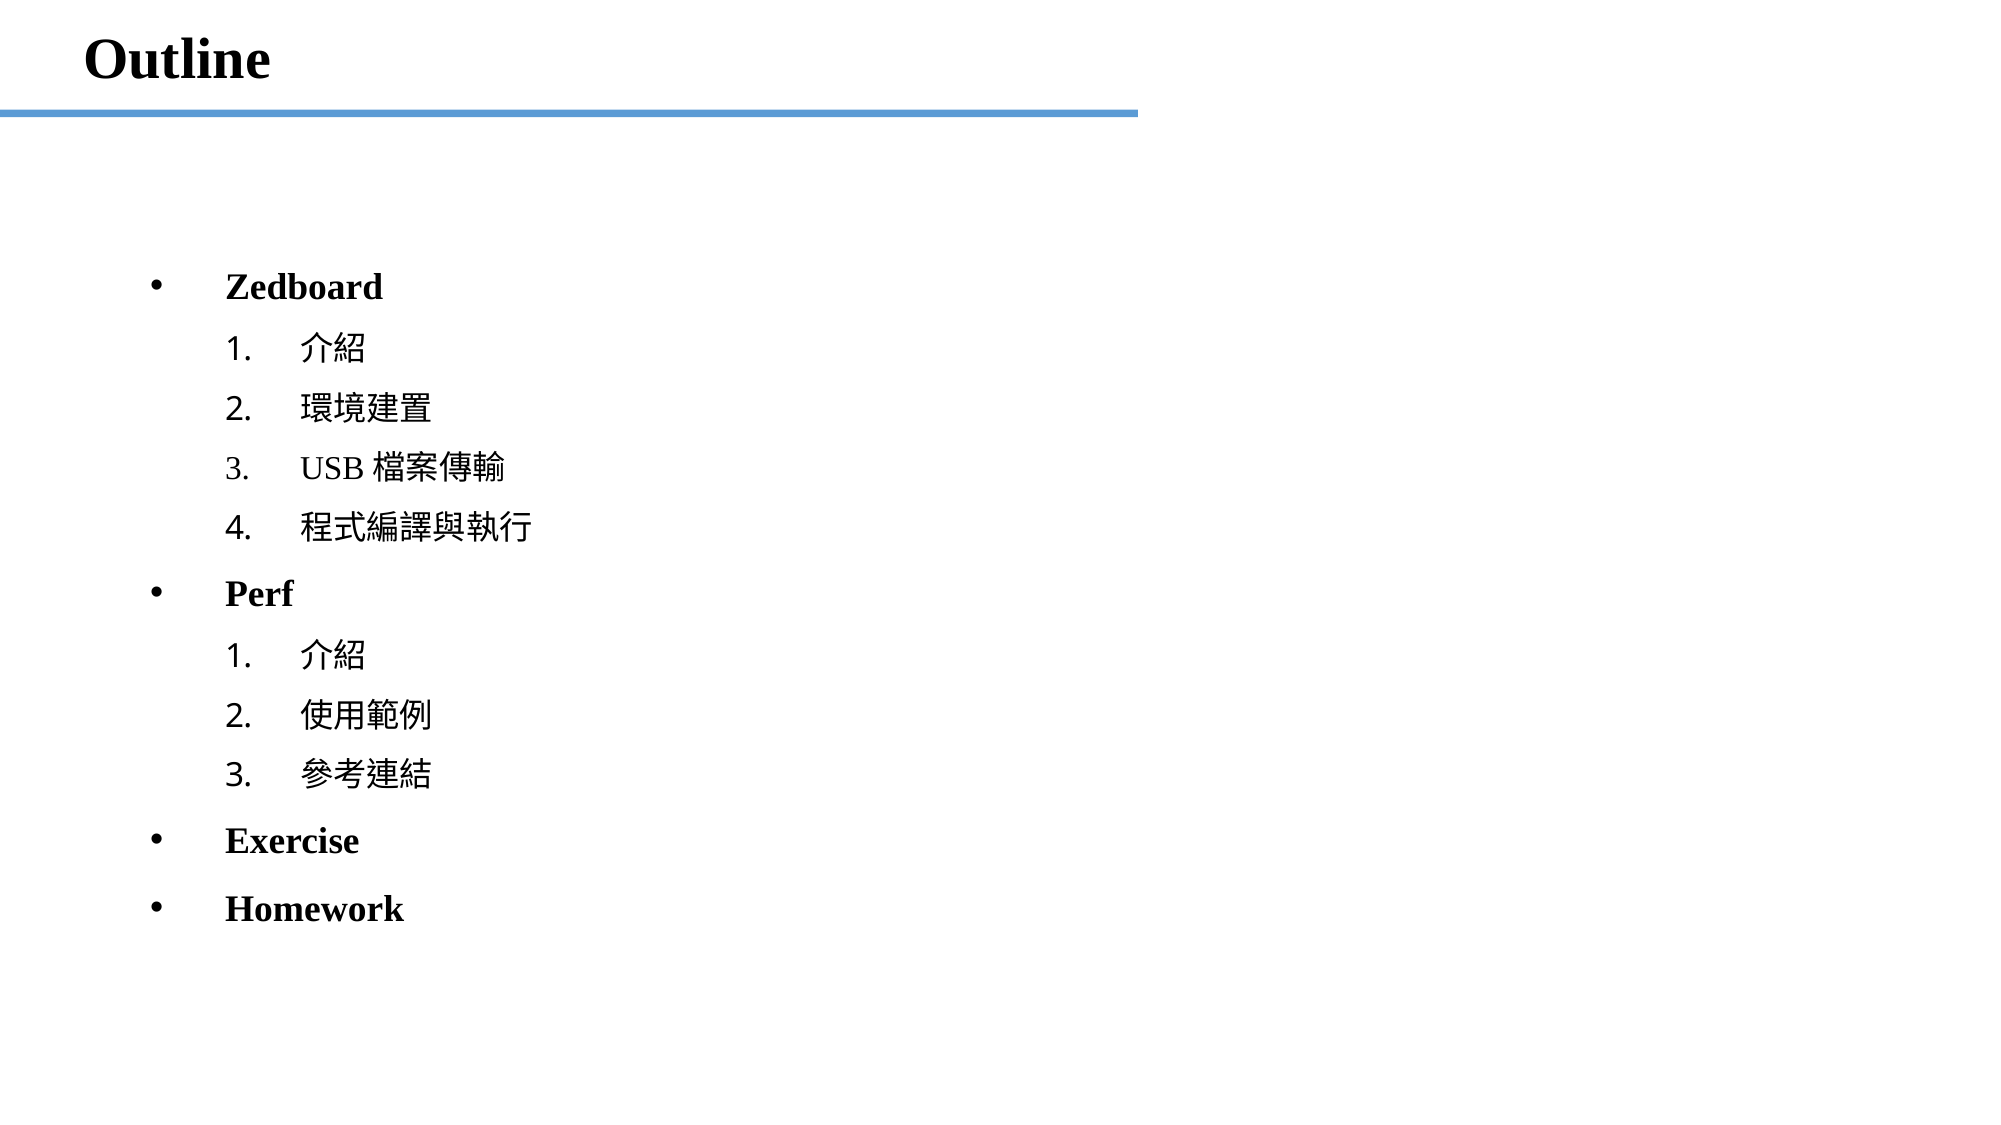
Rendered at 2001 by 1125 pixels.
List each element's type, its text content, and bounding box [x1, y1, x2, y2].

text_box Zedboard 介紹 環境建置 USB檔案傳輸 程式編譯與執行 Perf 介紹 使用範例 參考連結 Exercise Homework [135, 232, 1348, 936]
text_box [0, 109, 1139, 118]
text_box Outline [68, 12, 287, 98]
